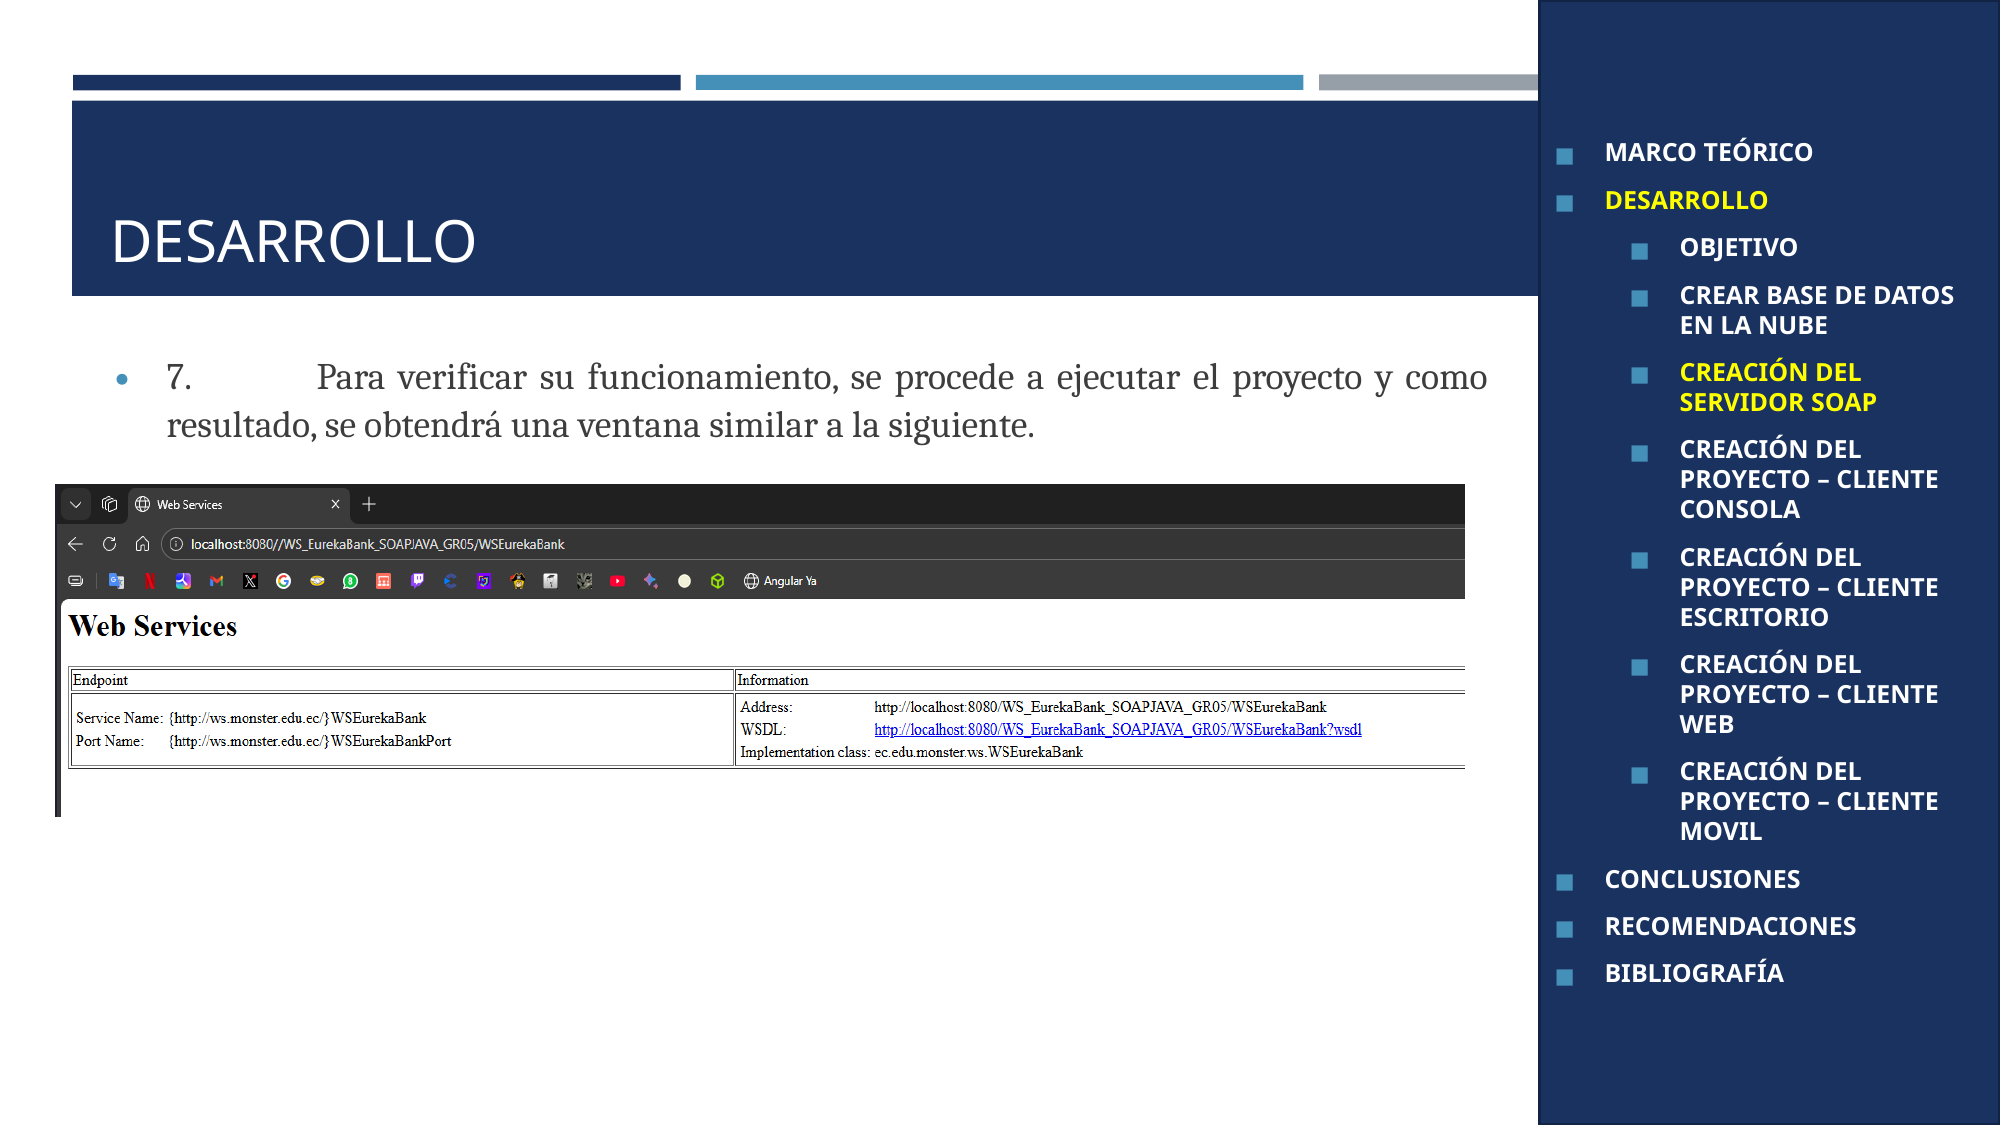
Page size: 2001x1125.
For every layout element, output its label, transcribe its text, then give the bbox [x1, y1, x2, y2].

picture [54, 484, 1465, 818]
text_box MARCO TEÓRICO DESARROLLO OBJETIVO CREAR BASE DE DATOS EN LA NUBE CREACIÓN DEL SERVIDOR SOAP CREACIÓN DEL PROYECTO – CLIENTE CONSOLA CREACIÓN DEL PROYECTO – CLIENTE ESCRITORIO CREACIÓN DEL PROYECTO – CLIENTE WEB CREACIÓN DEL PROYECTO – CLIENTE MOVIL CONCLUSIONES RECOMENDACIONES BIBLIOGRAFÍA [1539, 0, 2000, 1125]
list 7. Para verificar su funcionamiento, se procede a ejecutar el proyecto y como resultado, se obtendrá una ventana similar a la siguiente. [95, 333, 1505, 460]
title DESARROLLO [95, 115, 1539, 282]
